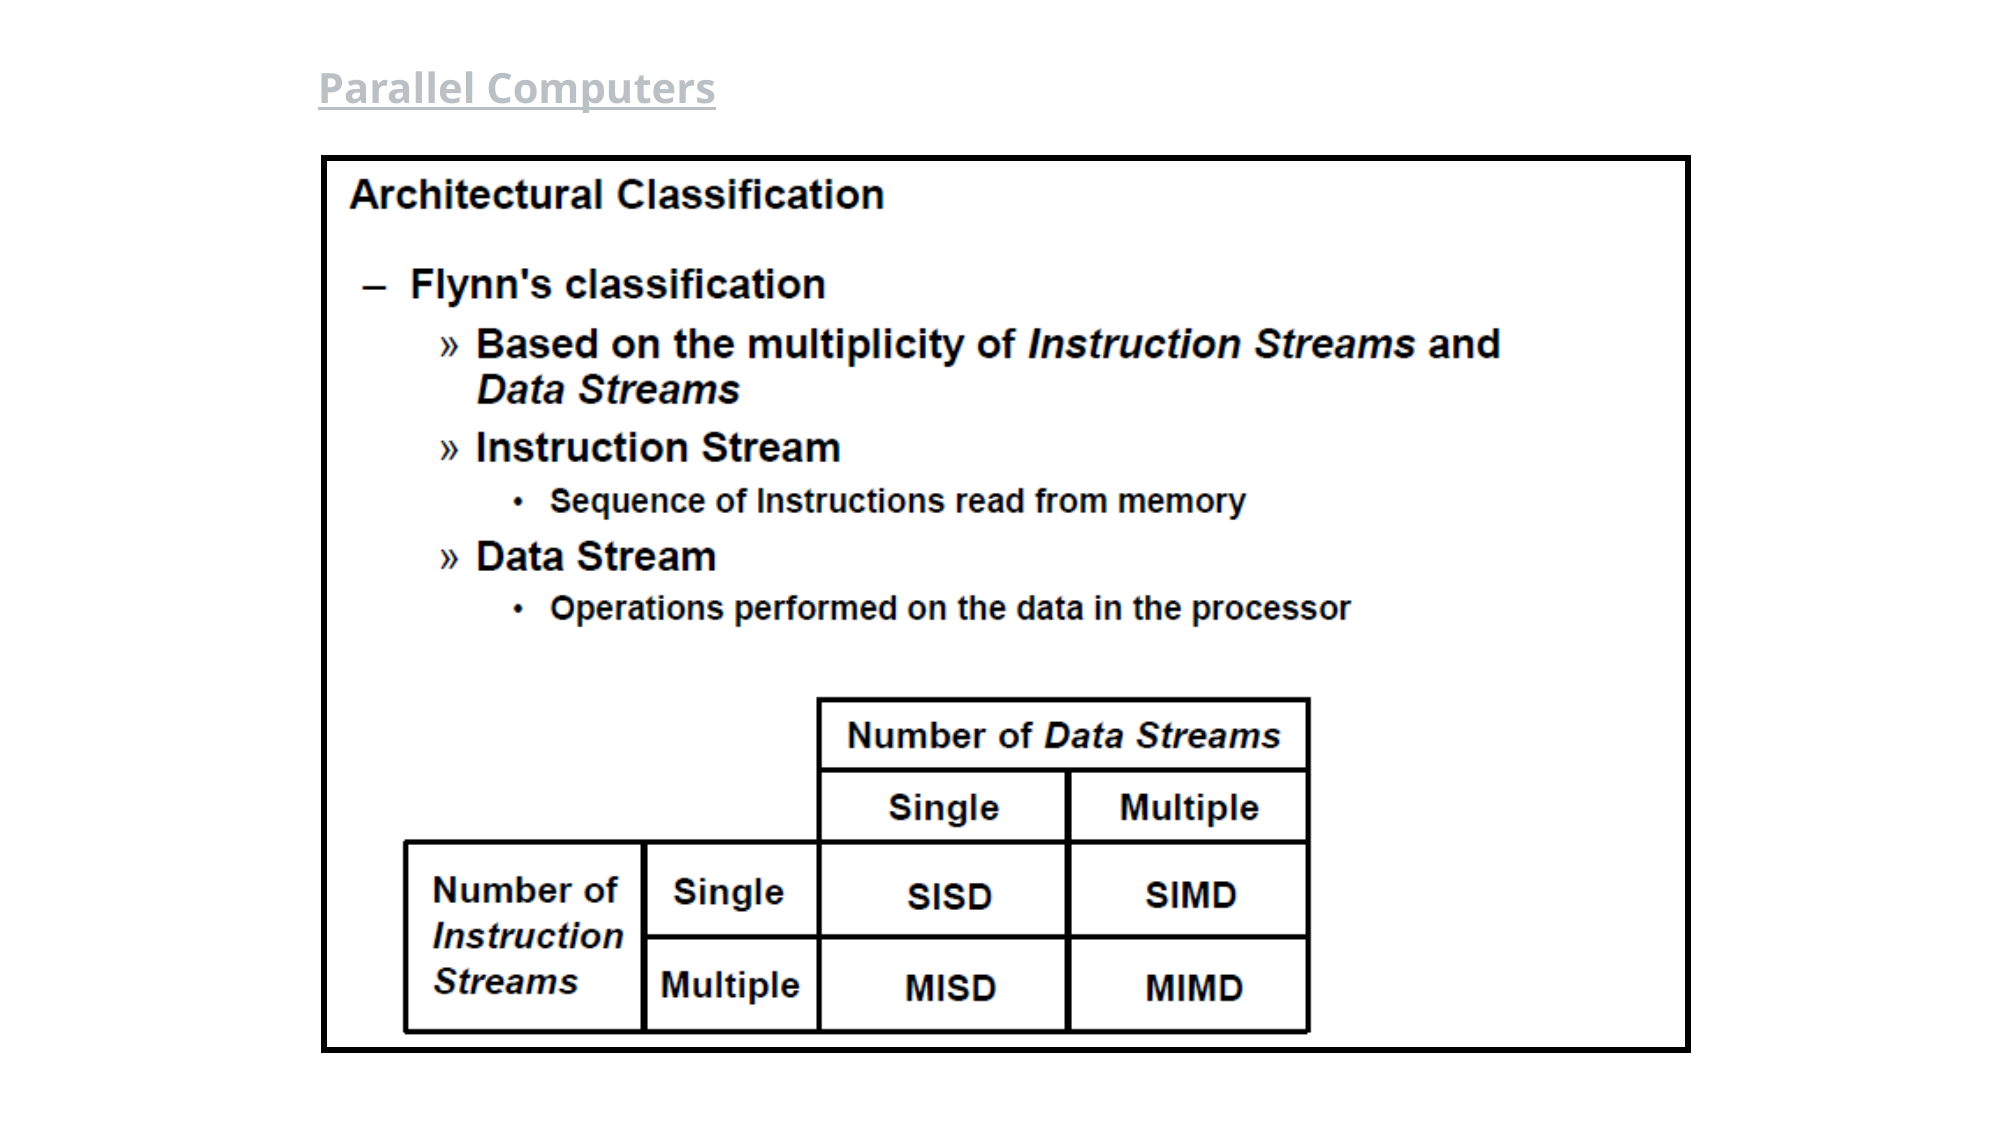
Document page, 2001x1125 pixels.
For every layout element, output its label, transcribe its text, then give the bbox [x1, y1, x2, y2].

text_box Parallel Computers [303, 54, 1183, 120]
picture [326, 160, 1686, 1047]
